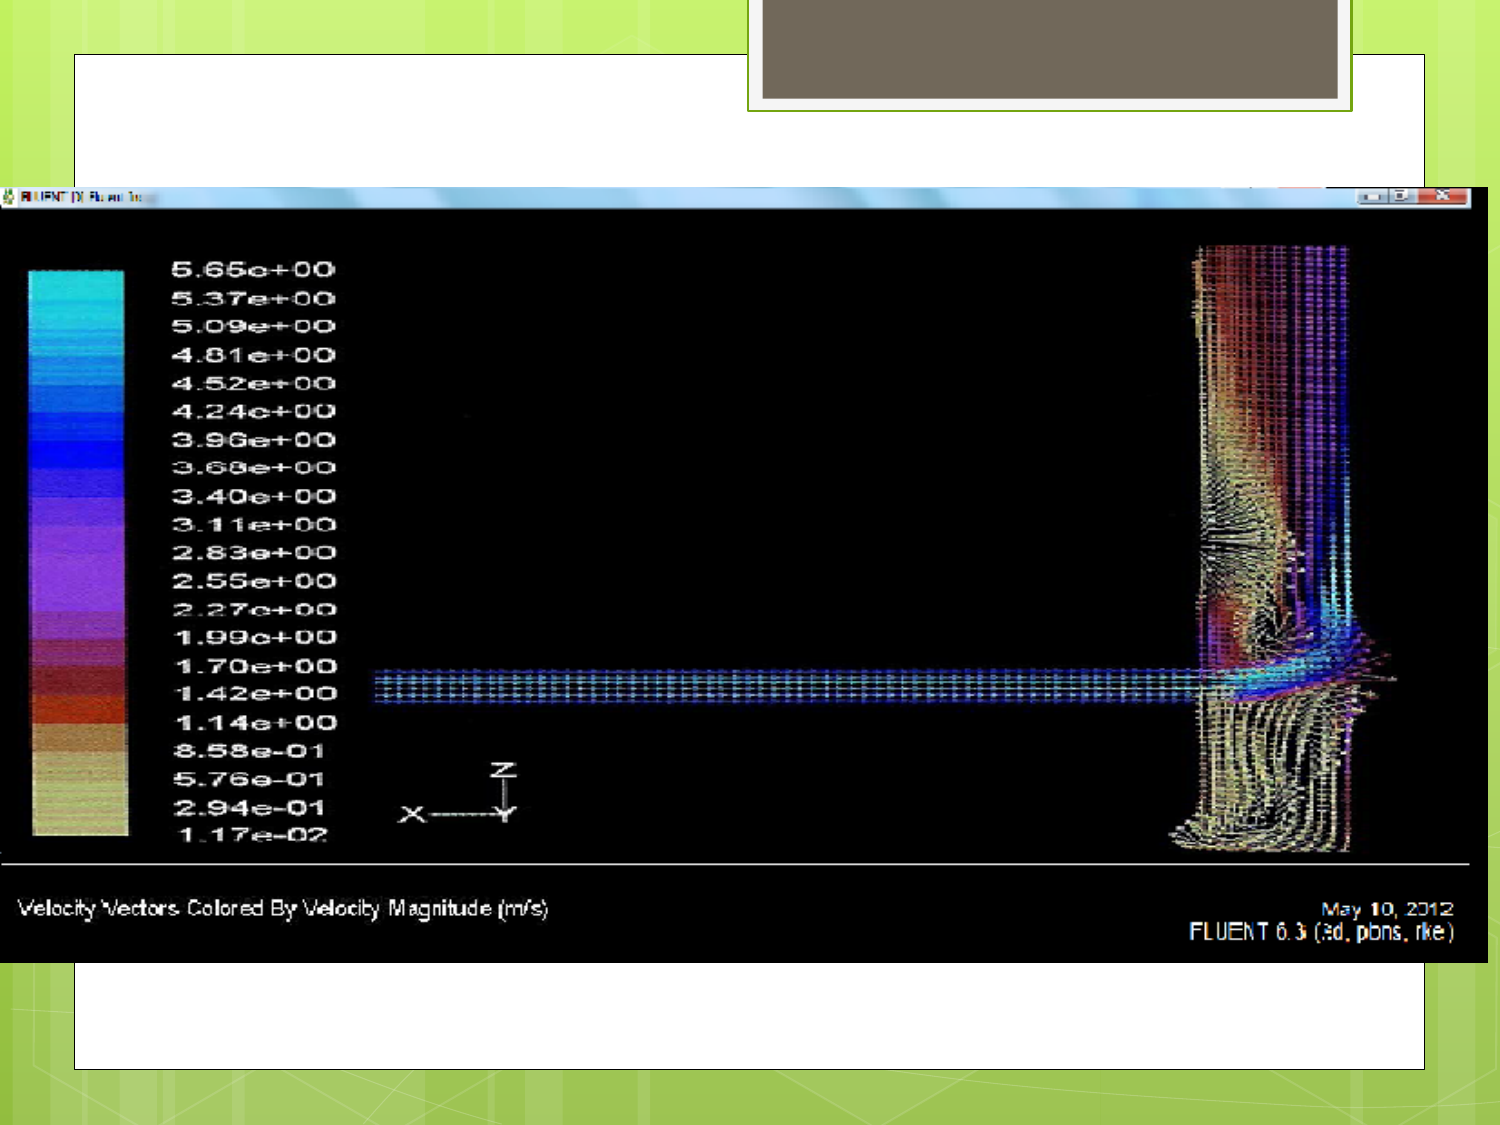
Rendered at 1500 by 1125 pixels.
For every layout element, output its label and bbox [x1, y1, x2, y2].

picture [0, 187, 1488, 963]
